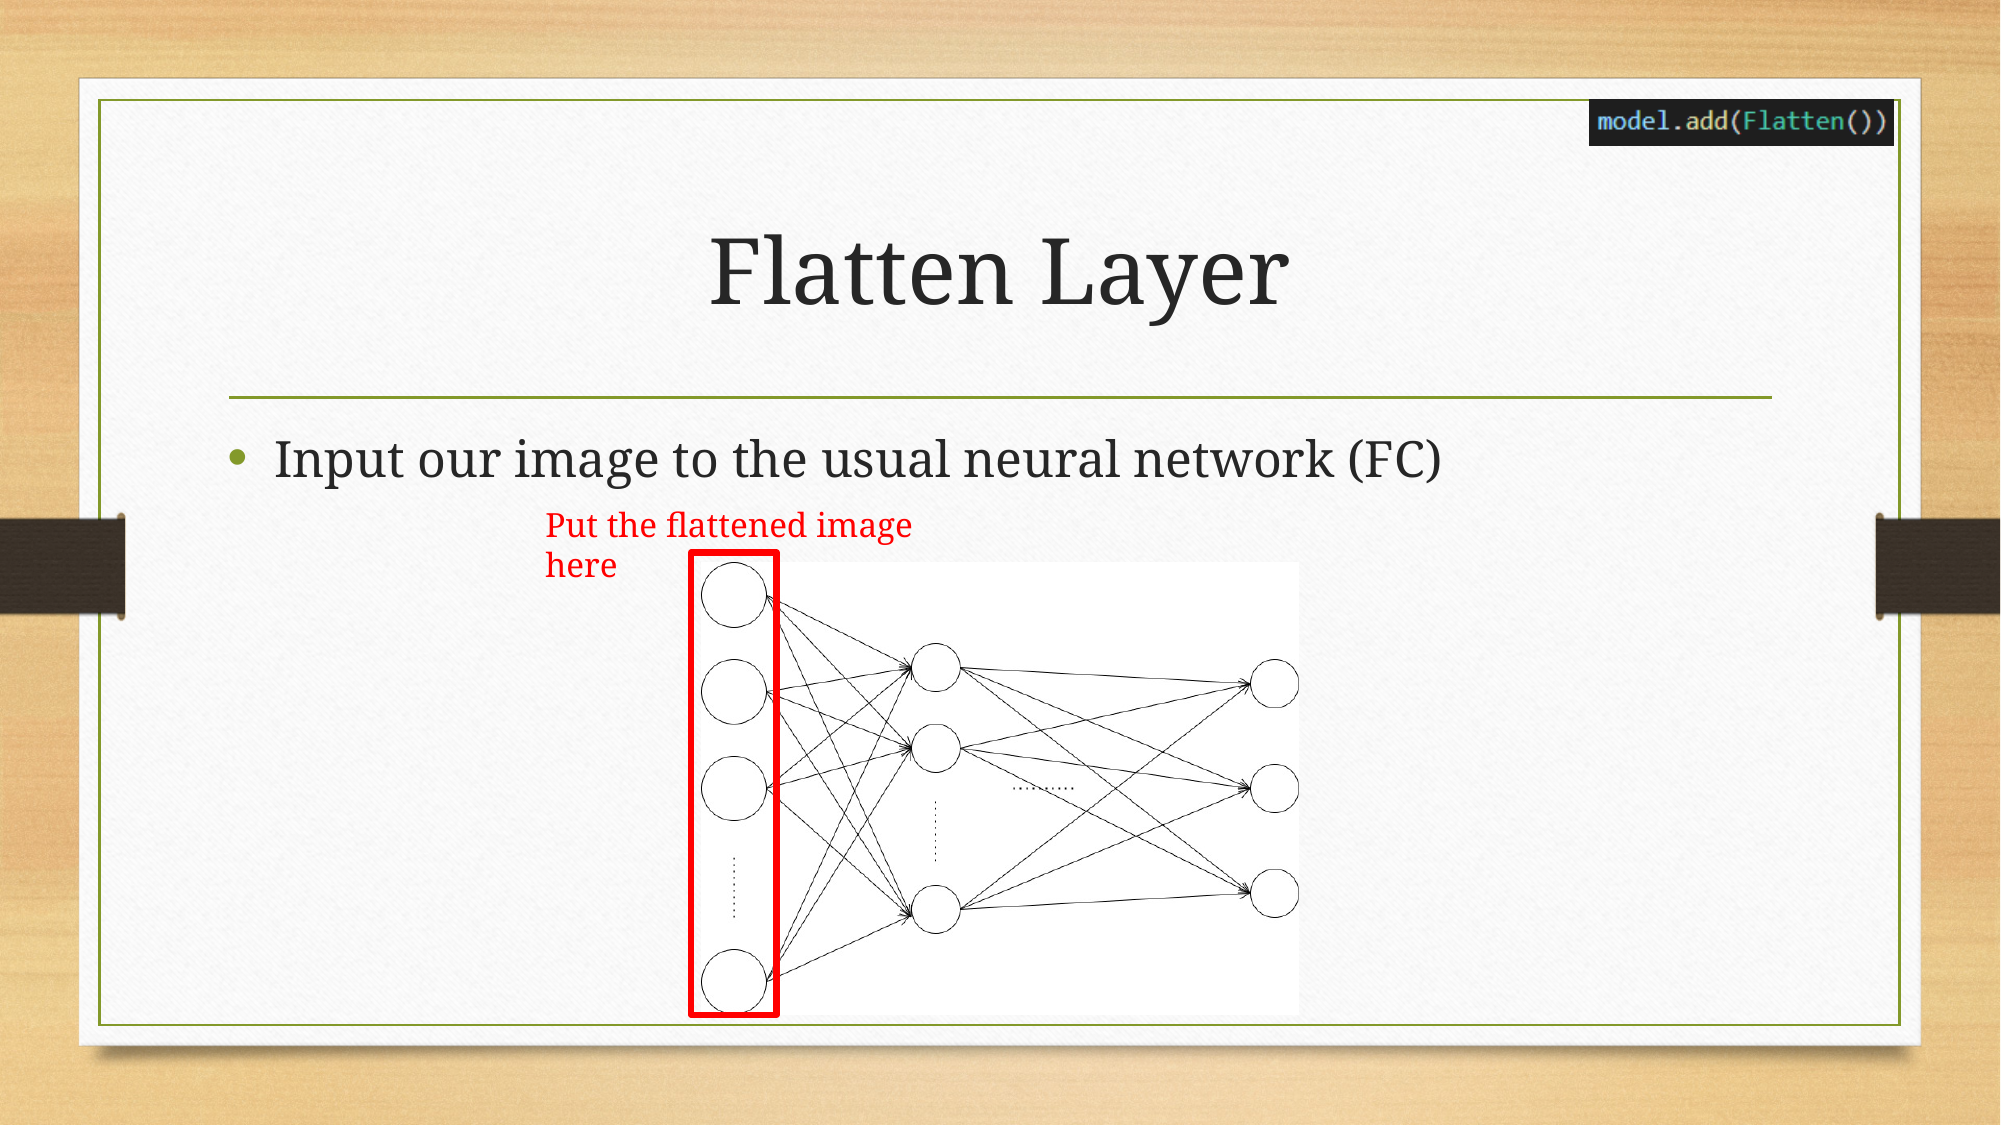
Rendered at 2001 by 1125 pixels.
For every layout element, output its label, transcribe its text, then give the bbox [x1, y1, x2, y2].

picture [0, 0, 2001, 1125]
text_box Put the flattened image here [530, 497, 938, 592]
title Flatten Layer [212, 161, 1788, 375]
text_box [690, 592, 701, 1016]
list Input our image to the usual neural network (FC) [212, 419, 1788, 964]
